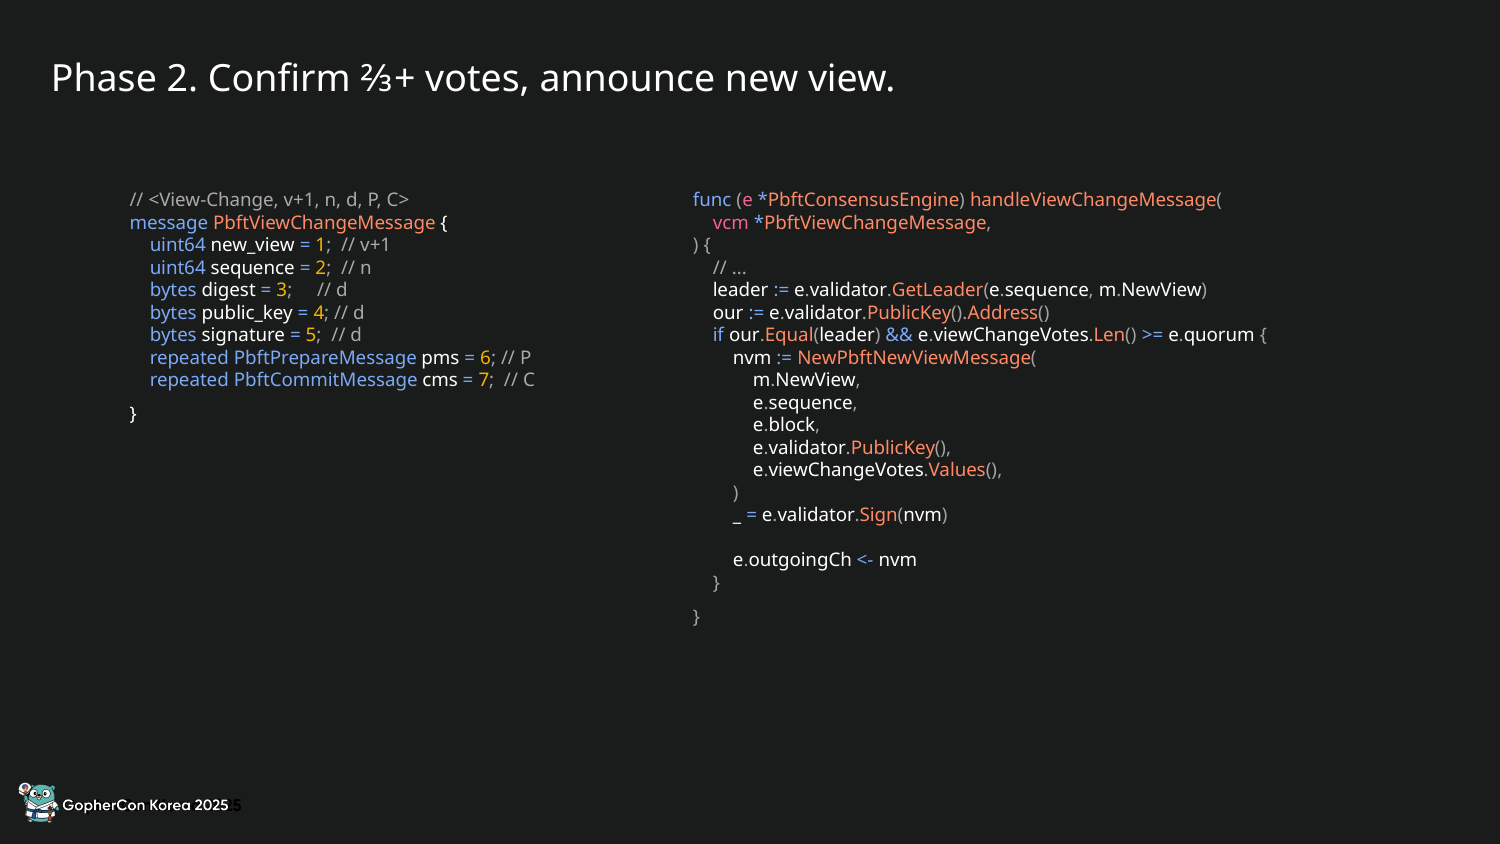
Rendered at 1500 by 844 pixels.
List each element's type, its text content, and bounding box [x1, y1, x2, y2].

text_box // <View-Change, v+1, n, d, P, C> message PbftViewChangeMessage { uint64 new_view = 1; // v+1 uint64 sequence = 2; // n bytes digest = 3; // d bytes public_key = 4; // d bytes signature = 5; // d repeated PbftPrepareMessage pms = 6; // P repeated PbftCommitMessage cms = 7; // C } [114, 173, 677, 433]
text_box func (e *PbftConsensusEngine) handleViewChangeMessage( vcm *PbftViewChangeMessage, ) { // ... leader := e.validator.GetLeader(e.sequence, m.NewView) our := e.validator.PublicKey().Address() if our.Equal(leader) && e.viewChangeVotes.Len() >= e.quorum { nvm := NewPbftNewViewMessage( m.NewView, e.sequence, e.block, e.validator.PublicKey(), e.viewChangeVotes.Values(), ) _ = e.validator.Sign(nvm) e.outgoingCh <- nvm } } [677, 173, 1451, 681]
text_box Phase 2. Confirm ⅔+ votes, announce new view. [35, 38, 1359, 102]
picture [15, 780, 241, 826]
